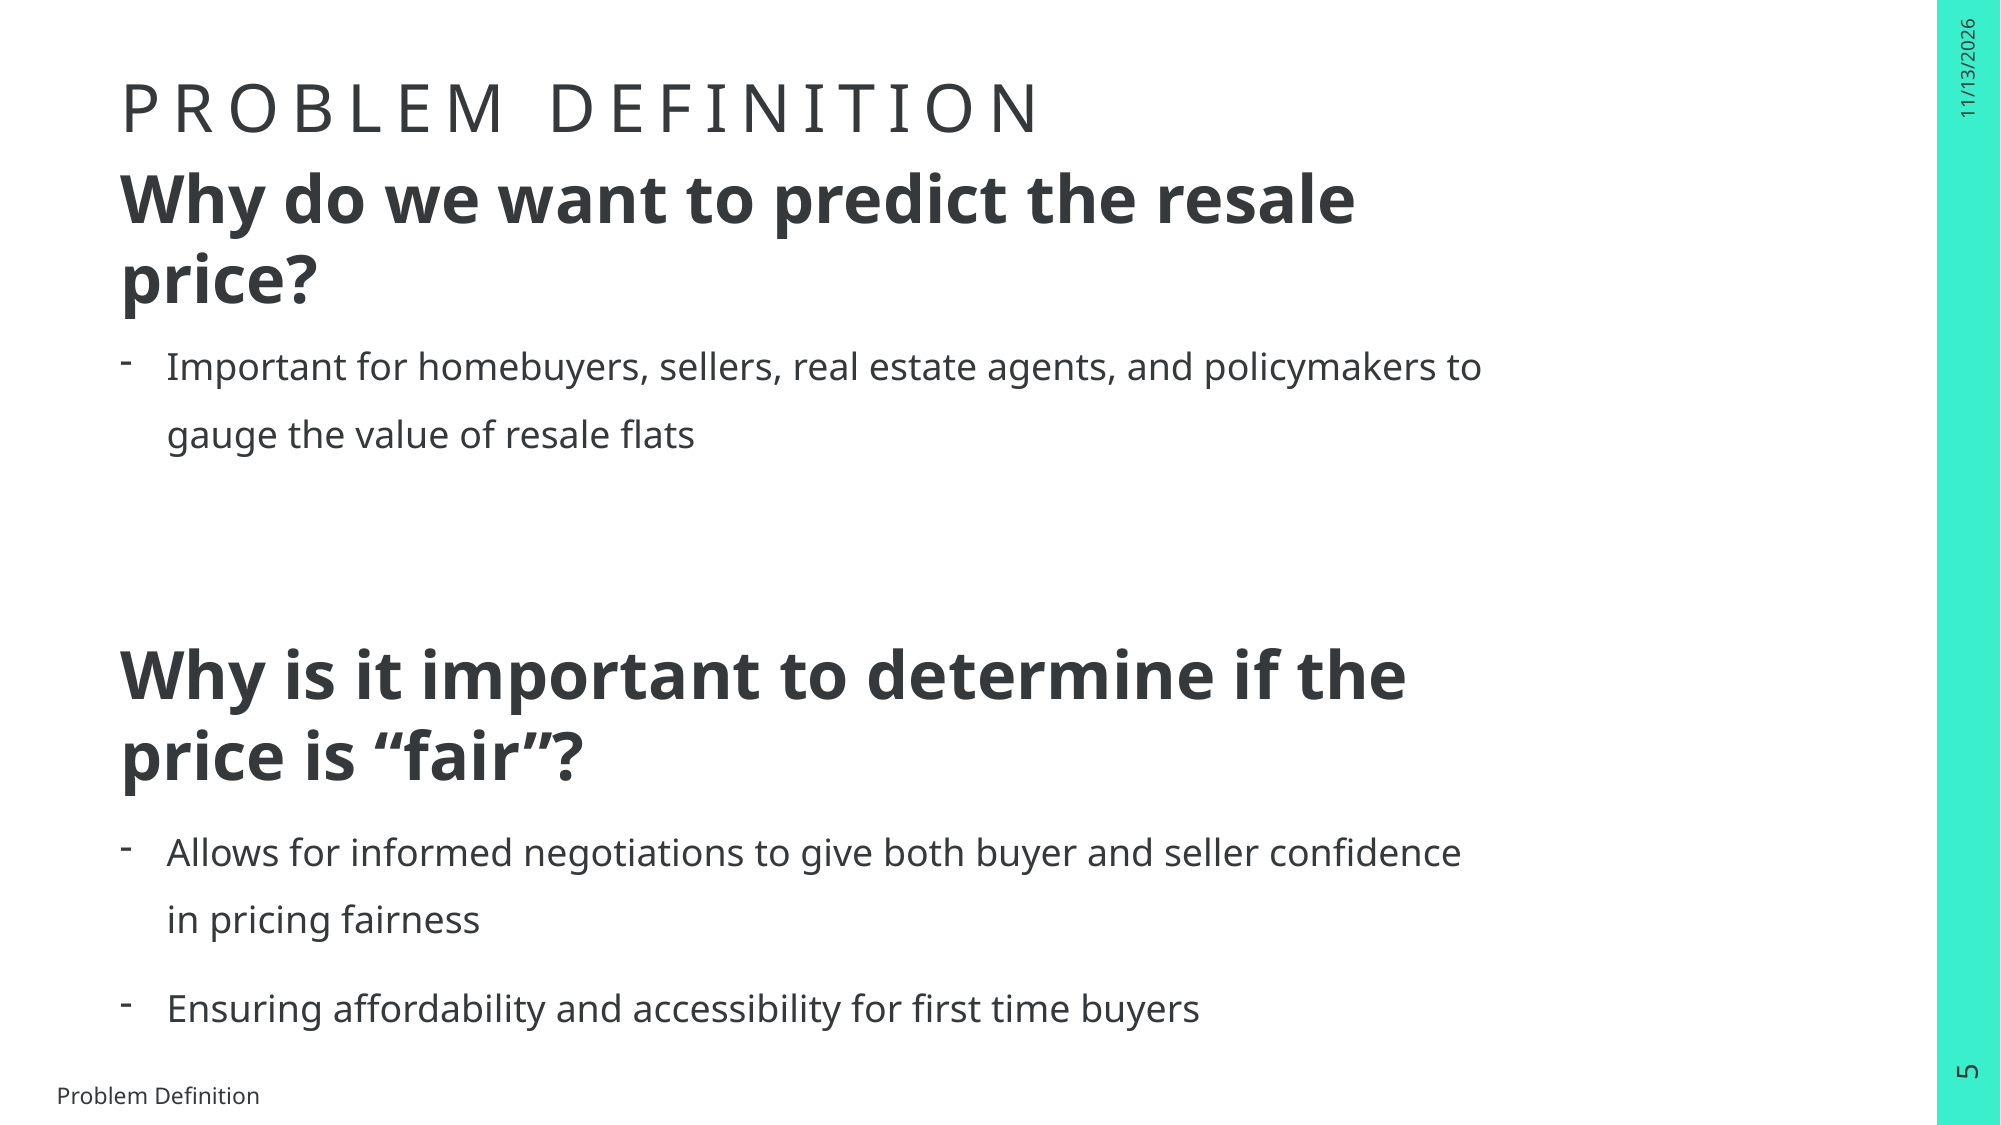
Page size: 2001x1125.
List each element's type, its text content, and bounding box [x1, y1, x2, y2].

text_box Problem Definition [41, 1081, 580, 1110]
text_box Important for homebuyers, sellers, real estate agents, and policymakers to gauge the value of resale flats [104, 313, 1509, 456]
subtitle Why do we want to predict the resale price? [105, 183, 1571, 292]
text_box Why is it important to determine if the price is “fair”? [104, 659, 1571, 768]
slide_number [1937, 0, 2000, 139]
text_box Allows for informed negotiations to give both buyer and seller confidence in pricing fairness Ensuring affordability and accessibility for first time buyers [104, 799, 1509, 1047]
title Problem definition [105, 58, 1287, 139]
slide_number 5 [1937, 1019, 2000, 1125]
